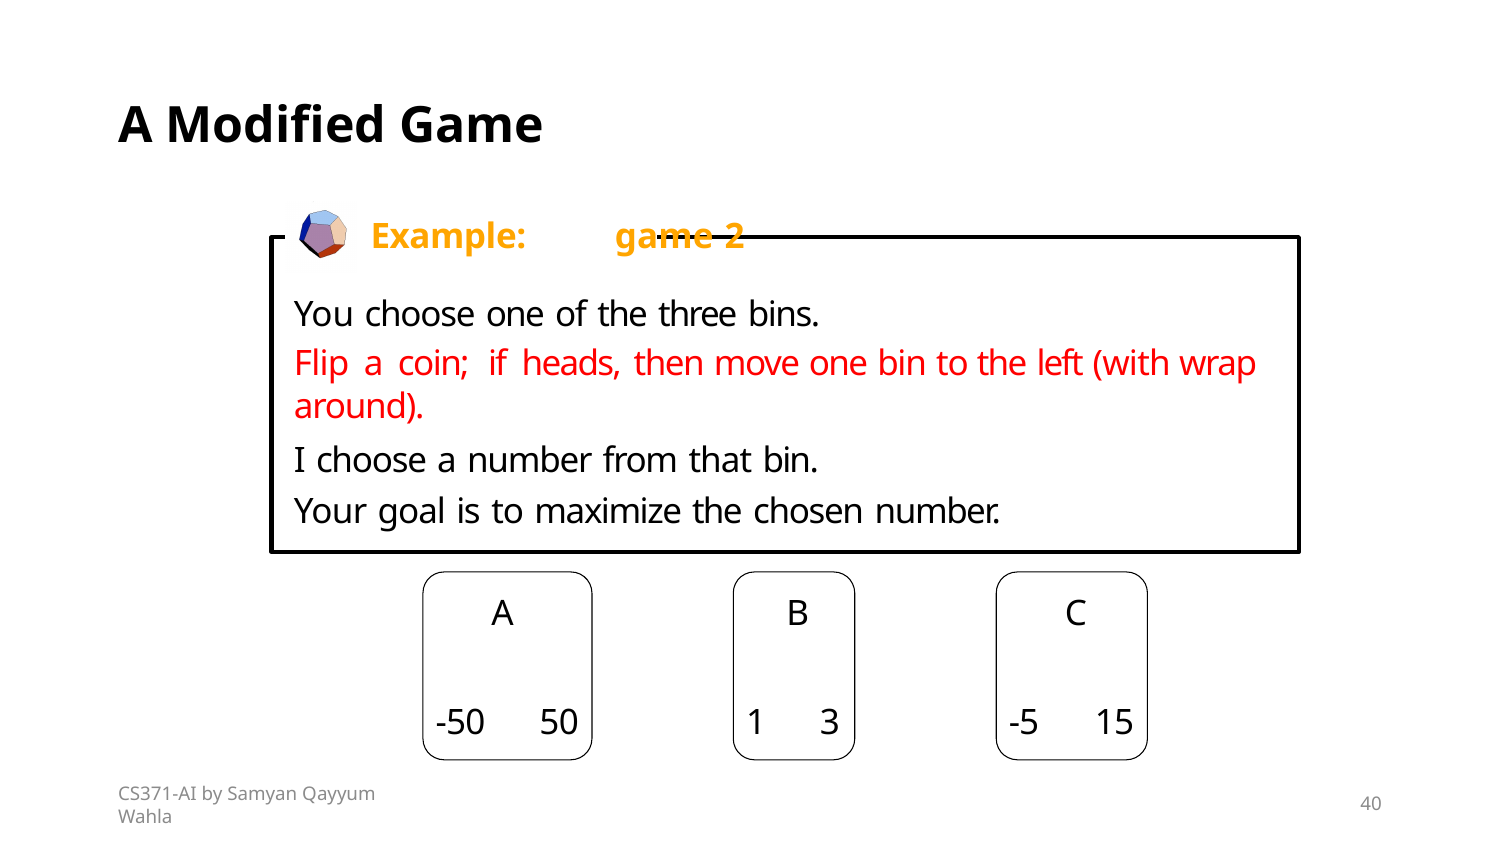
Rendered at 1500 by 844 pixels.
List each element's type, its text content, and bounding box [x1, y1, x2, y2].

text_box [270, 201, 1301, 554]
title A Modified Game [103, 44, 1397, 208]
text_box Example: game 2 You choose one of the three bins. Flip a coin; if heads, then move one bin to the left (with wrap around). I choose a number from that bin. Your goal is to maximize the chosen number. A B C -50 50 1 3 -5 15 [292, 554, 1278, 742]
text_box [423, 742, 592, 760]
slide_number 40 [1059, 782, 1397, 827]
text_box [733, 742, 855, 760]
slide_number CS371-AI by Samyan Qayyum Wahla [103, 782, 441, 827]
text_box [996, 742, 1148, 760]
